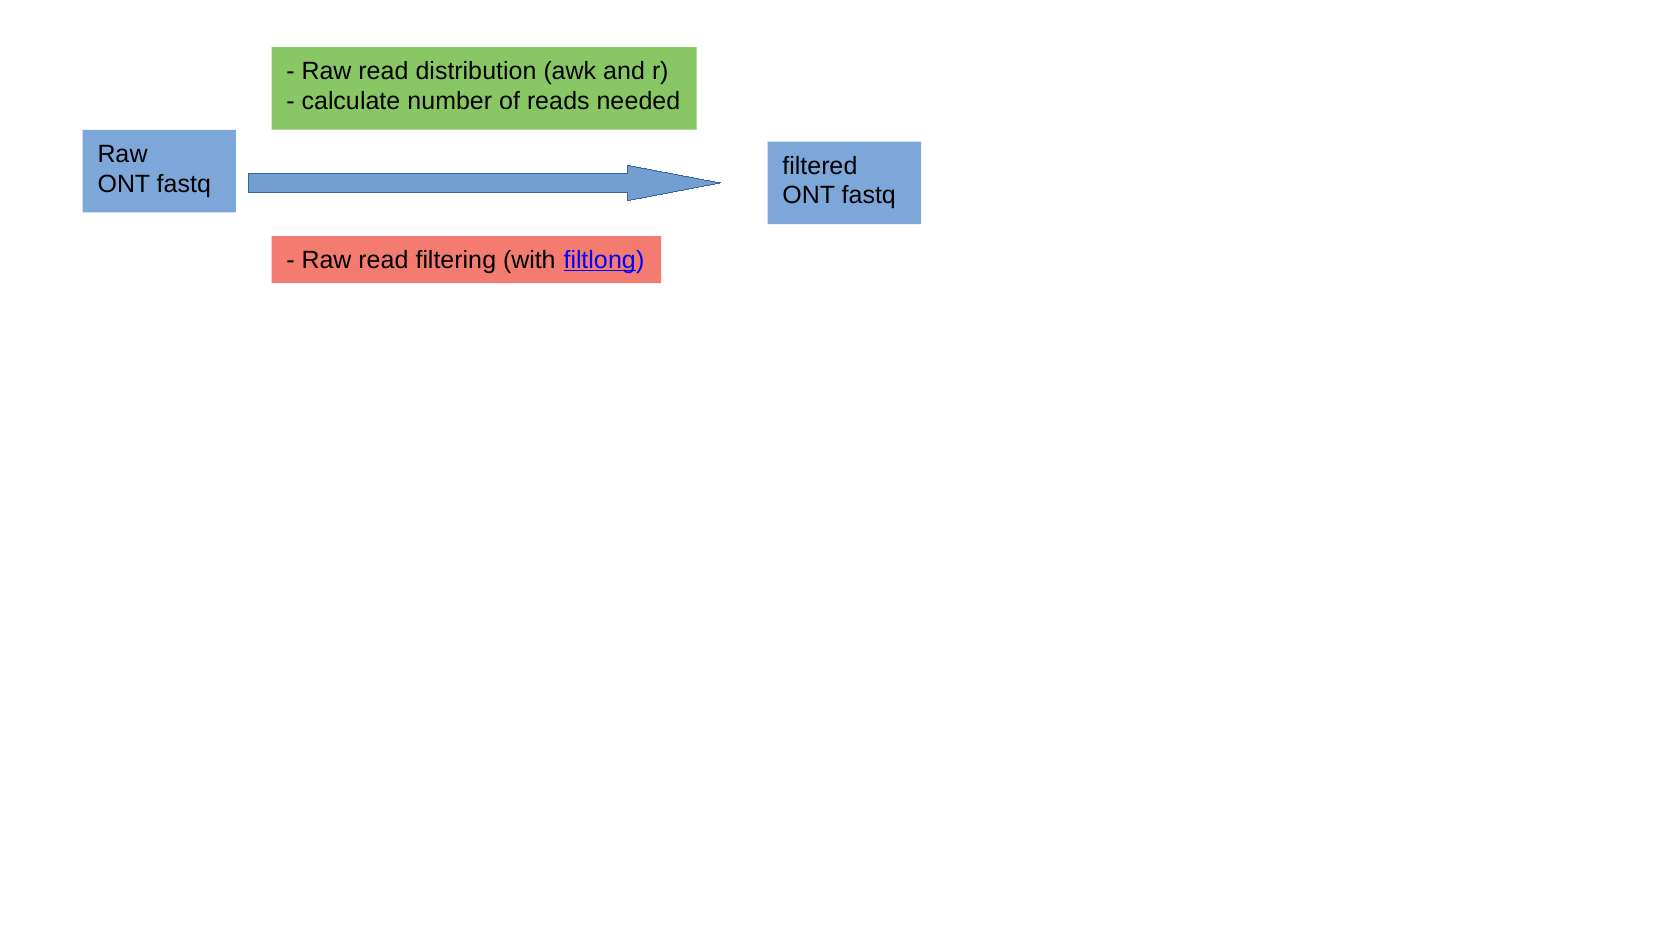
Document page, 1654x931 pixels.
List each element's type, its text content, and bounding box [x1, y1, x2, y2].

text_box - Raw read distribution (awk and r) - calculate number of reads needed [271, 47, 697, 130]
text_box Raw ONT fastq [82, 129, 236, 213]
text_box filtered ONT fastq [767, 141, 922, 225]
text_box [248, 165, 721, 201]
text_box - Raw read filtering (with filtlong) [271, 236, 662, 284]
